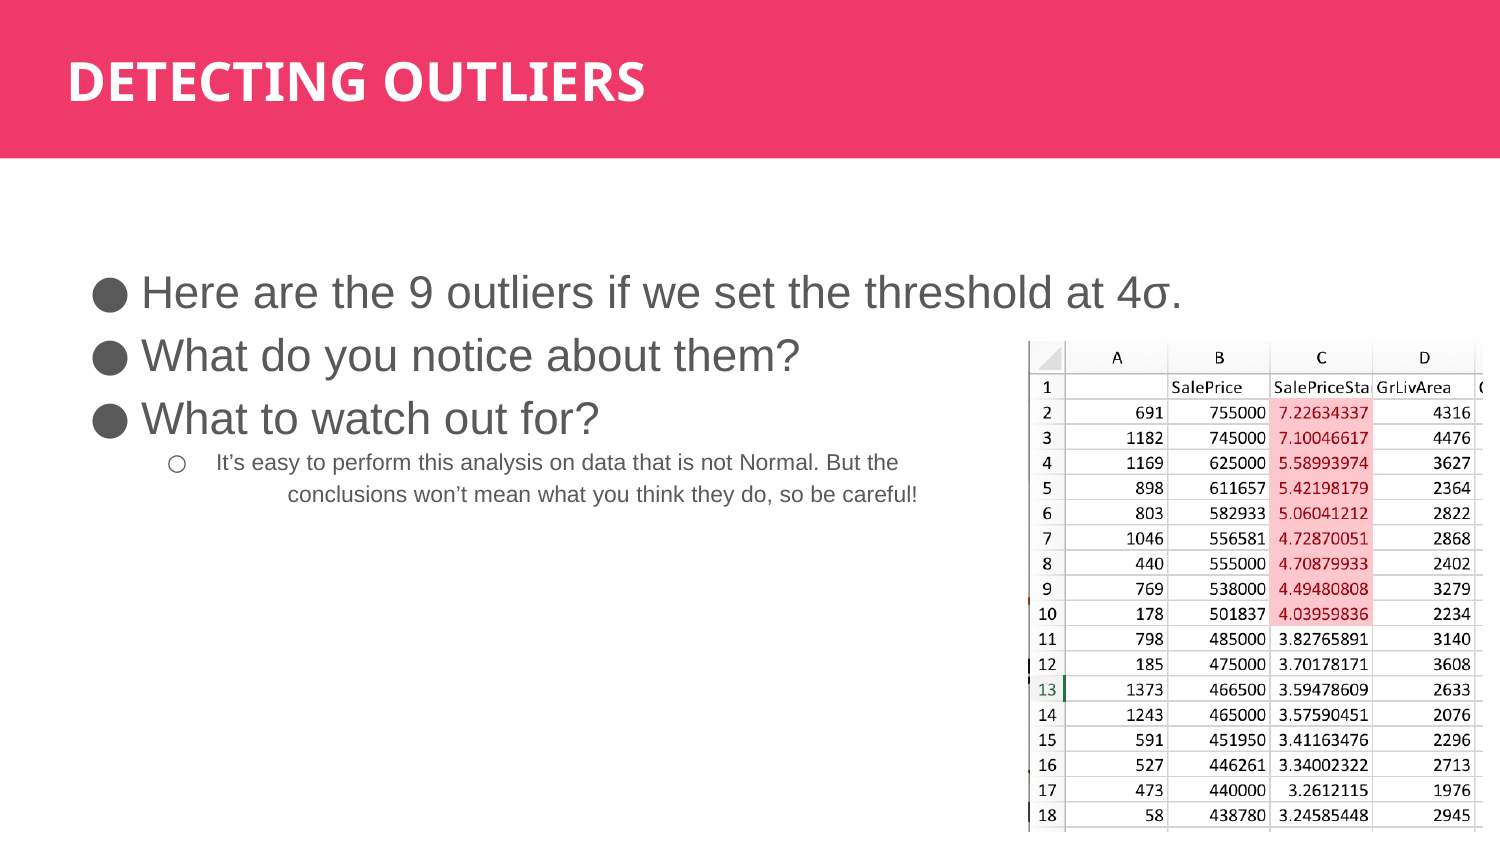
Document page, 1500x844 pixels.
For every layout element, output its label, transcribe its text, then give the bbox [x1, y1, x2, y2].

picture [1028, 341, 1483, 832]
list Here are the 9 outliers if we set the threshold at 4σ. What do you notice about them? What to watch out for? It’s easy to perform this analysis on data that is not Normal. But the conclusions won’t mean what you think they do, so be careful! [51, 239, 1483, 813]
text_box DETECTING OUTLIERS [51, 32, 1135, 127]
